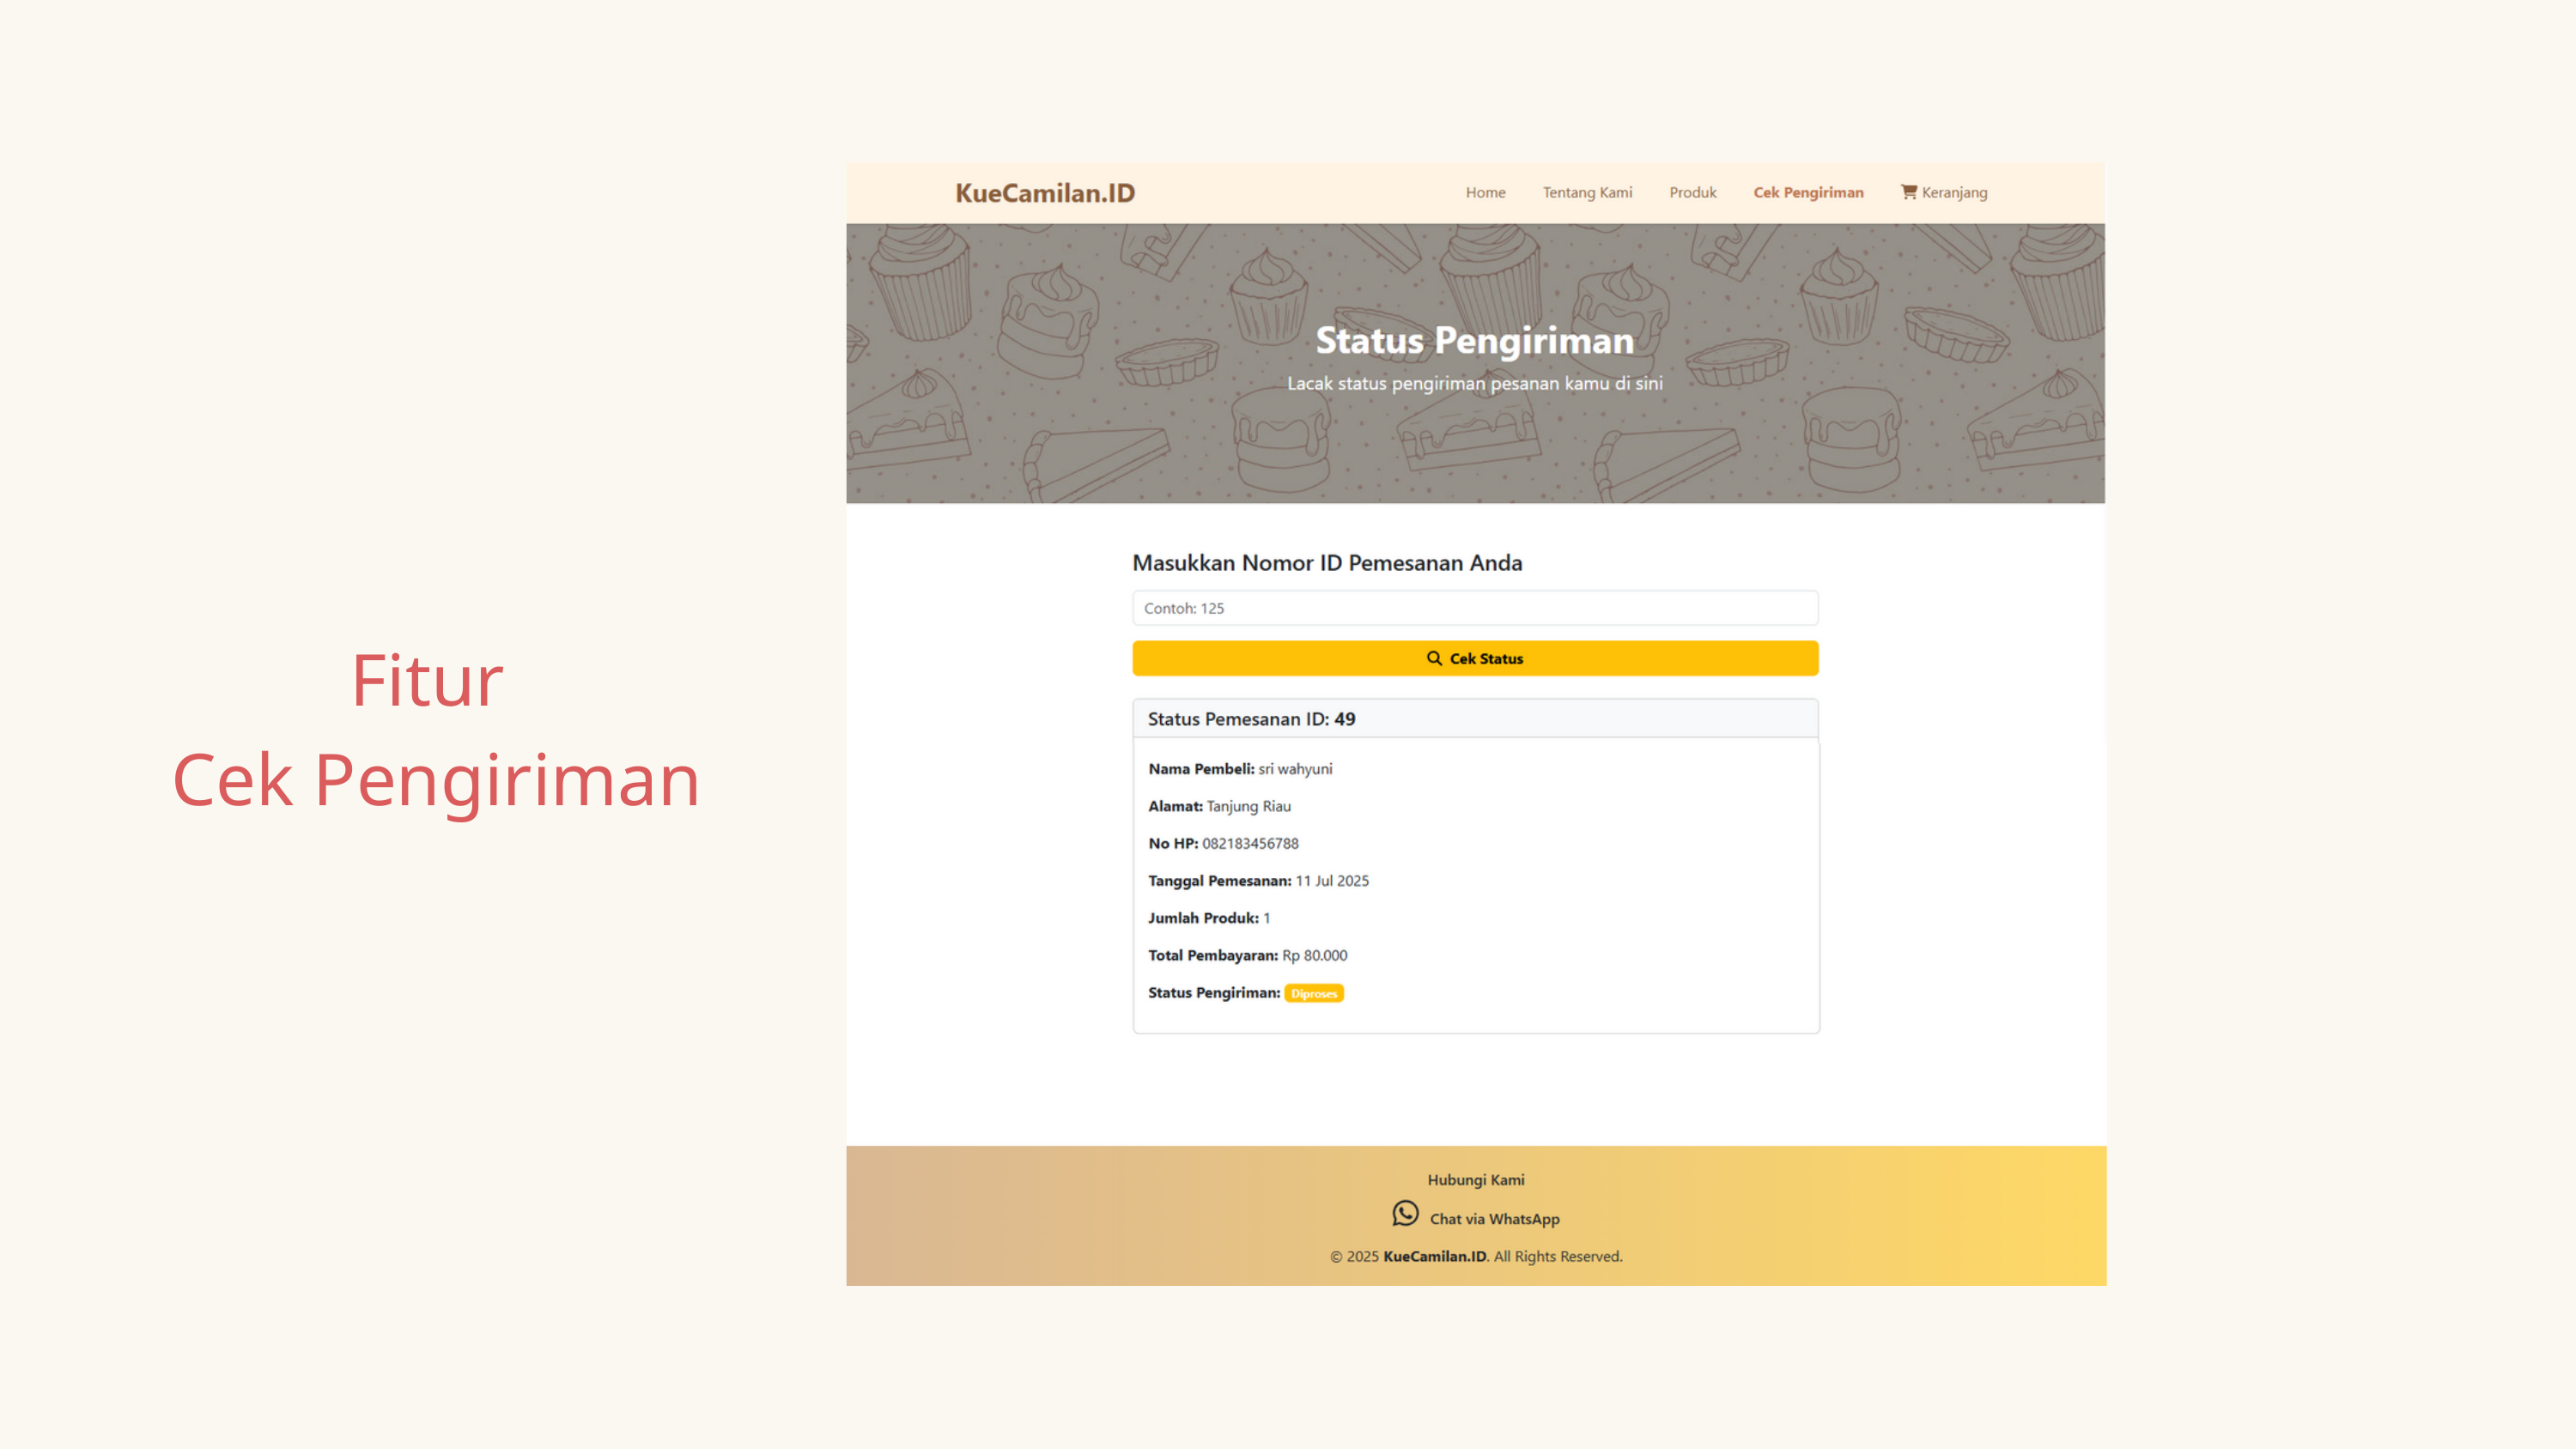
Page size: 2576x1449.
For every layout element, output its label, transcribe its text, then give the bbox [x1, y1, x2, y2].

text_box [846, 162, 2108, 743]
text_box Fitur Cek Pengiriman [52, 620, 803, 821]
text_box [846, 743, 2108, 1287]
